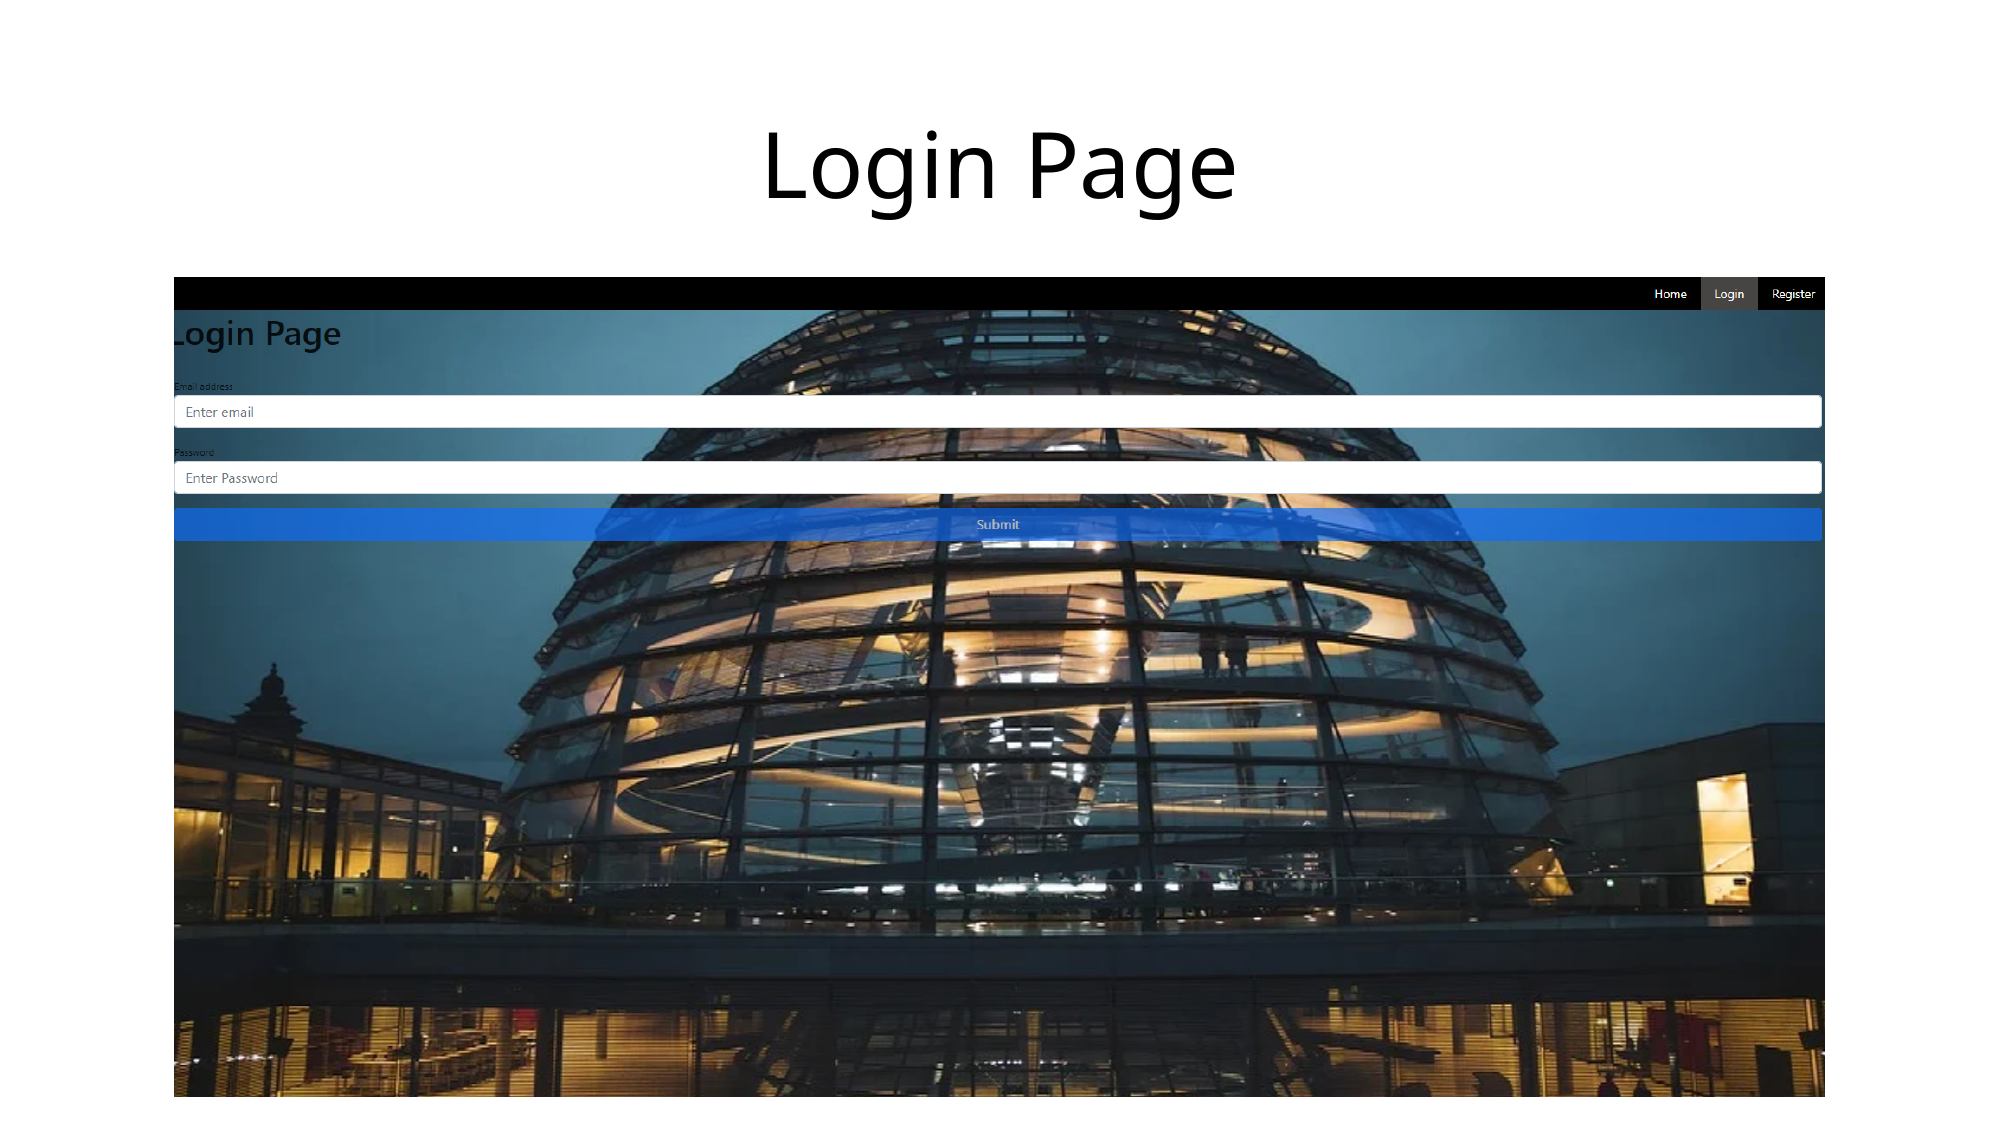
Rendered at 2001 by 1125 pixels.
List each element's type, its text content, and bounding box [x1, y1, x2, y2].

title Login Page [137, 59, 1863, 278]
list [174, 277, 1825, 1097]
